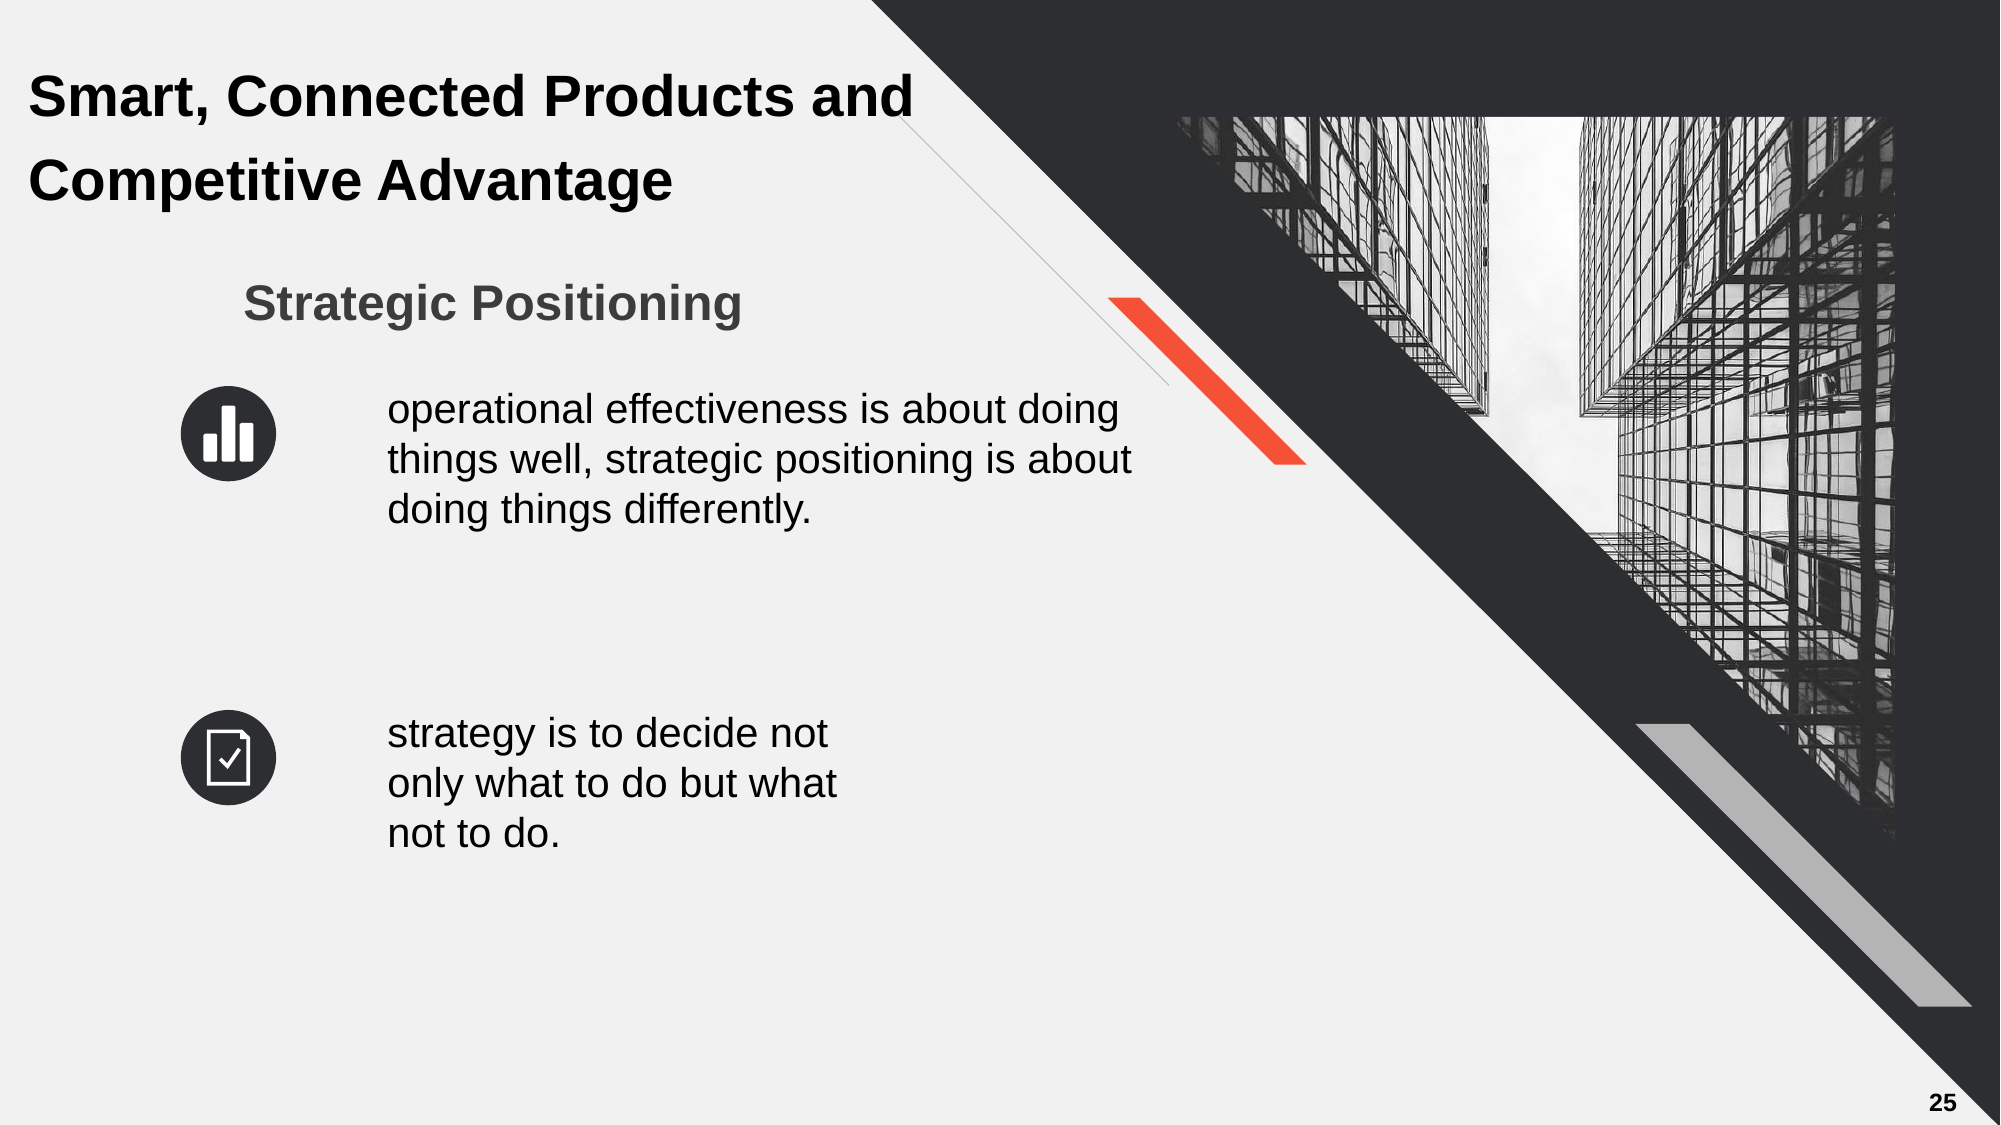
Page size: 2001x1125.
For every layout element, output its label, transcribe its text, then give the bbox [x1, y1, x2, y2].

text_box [180, 386, 277, 482]
text_box Strategic Positioning [228, 263, 888, 338]
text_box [180, 709, 277, 806]
text_box [1632, 722, 1975, 1008]
text_box operational effectiveness is about doing things well, strategic positioning is about doing things differently. [297, 374, 1166, 540]
text_box Smart, Connected Products and Competitive Advantage [14, 36, 983, 219]
text_box [1169, 115, 1896, 844]
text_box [888, 105, 1169, 386]
text_box 25 [1914, 1079, 1973, 1125]
text_box [1169, 325, 1310, 466]
text_box [869, 0, 2000, 1125]
text_box strategy is to decide not only what to do but what not to do. [297, 698, 919, 864]
